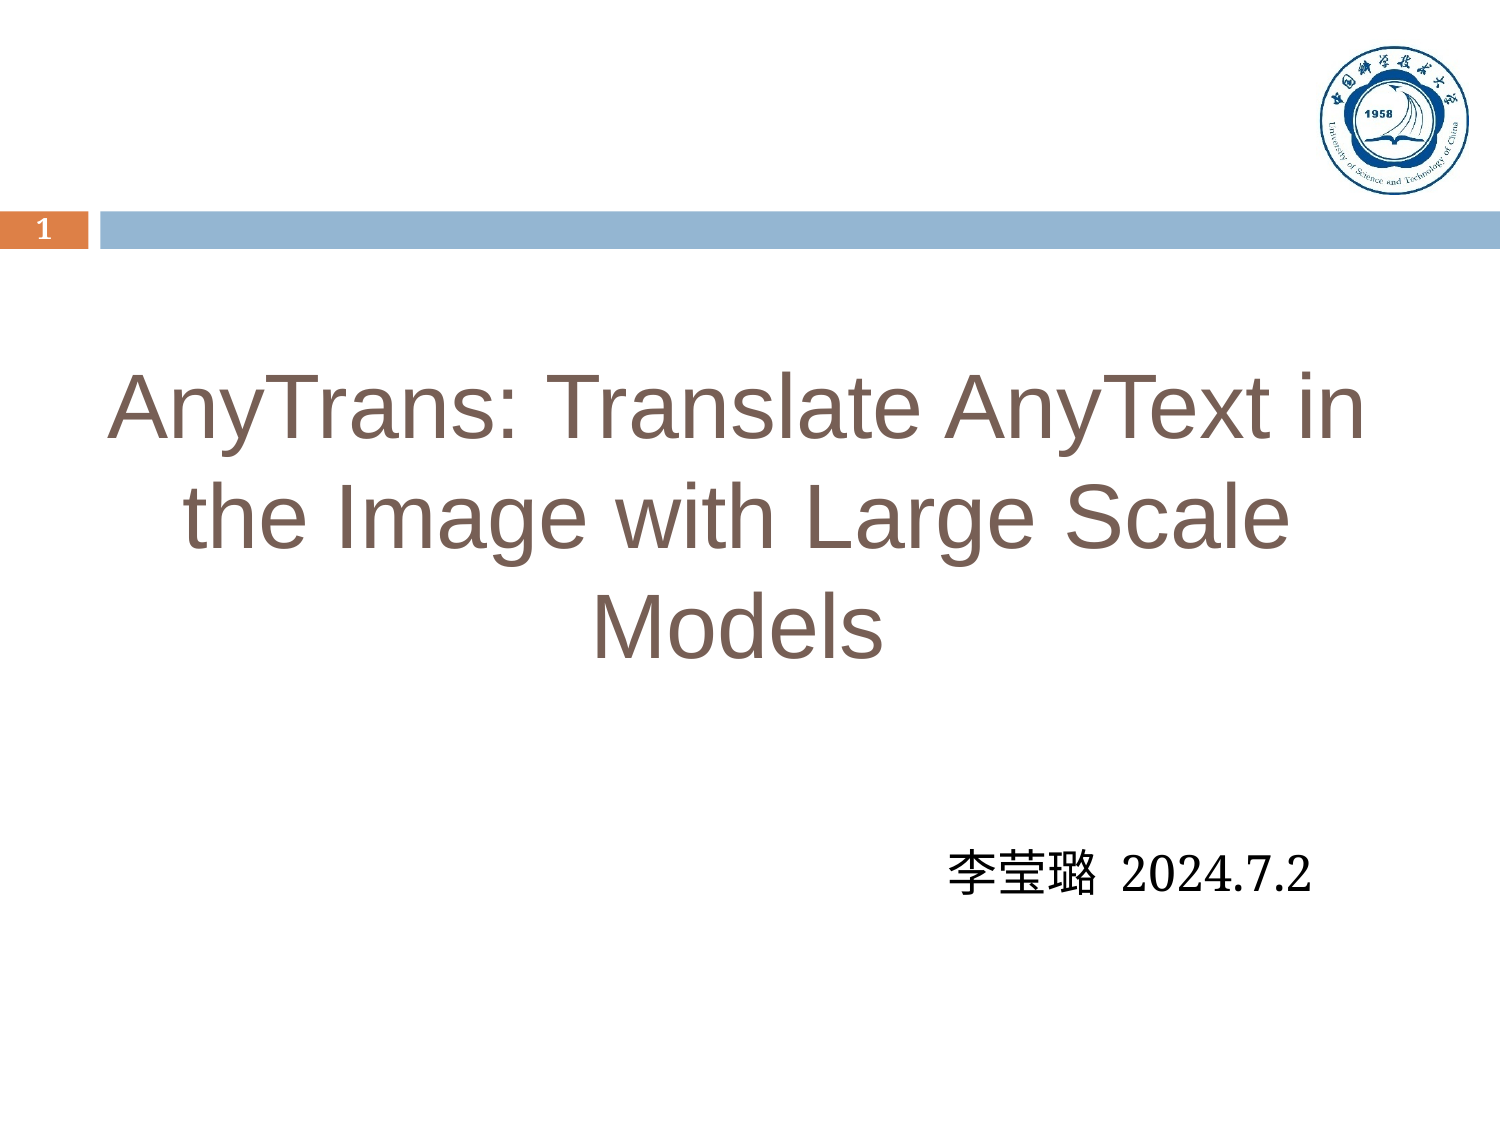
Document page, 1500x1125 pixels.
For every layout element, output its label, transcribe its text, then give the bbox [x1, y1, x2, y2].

slide_number 1 [0, 211, 89, 250]
picture [1316, 39, 1469, 195]
subtitle 李莹璐 2024.7.2 [868, 834, 1329, 901]
title AnyTrans: Translate AnyText in the Image with Large Scale Models [64, 292, 1412, 685]
